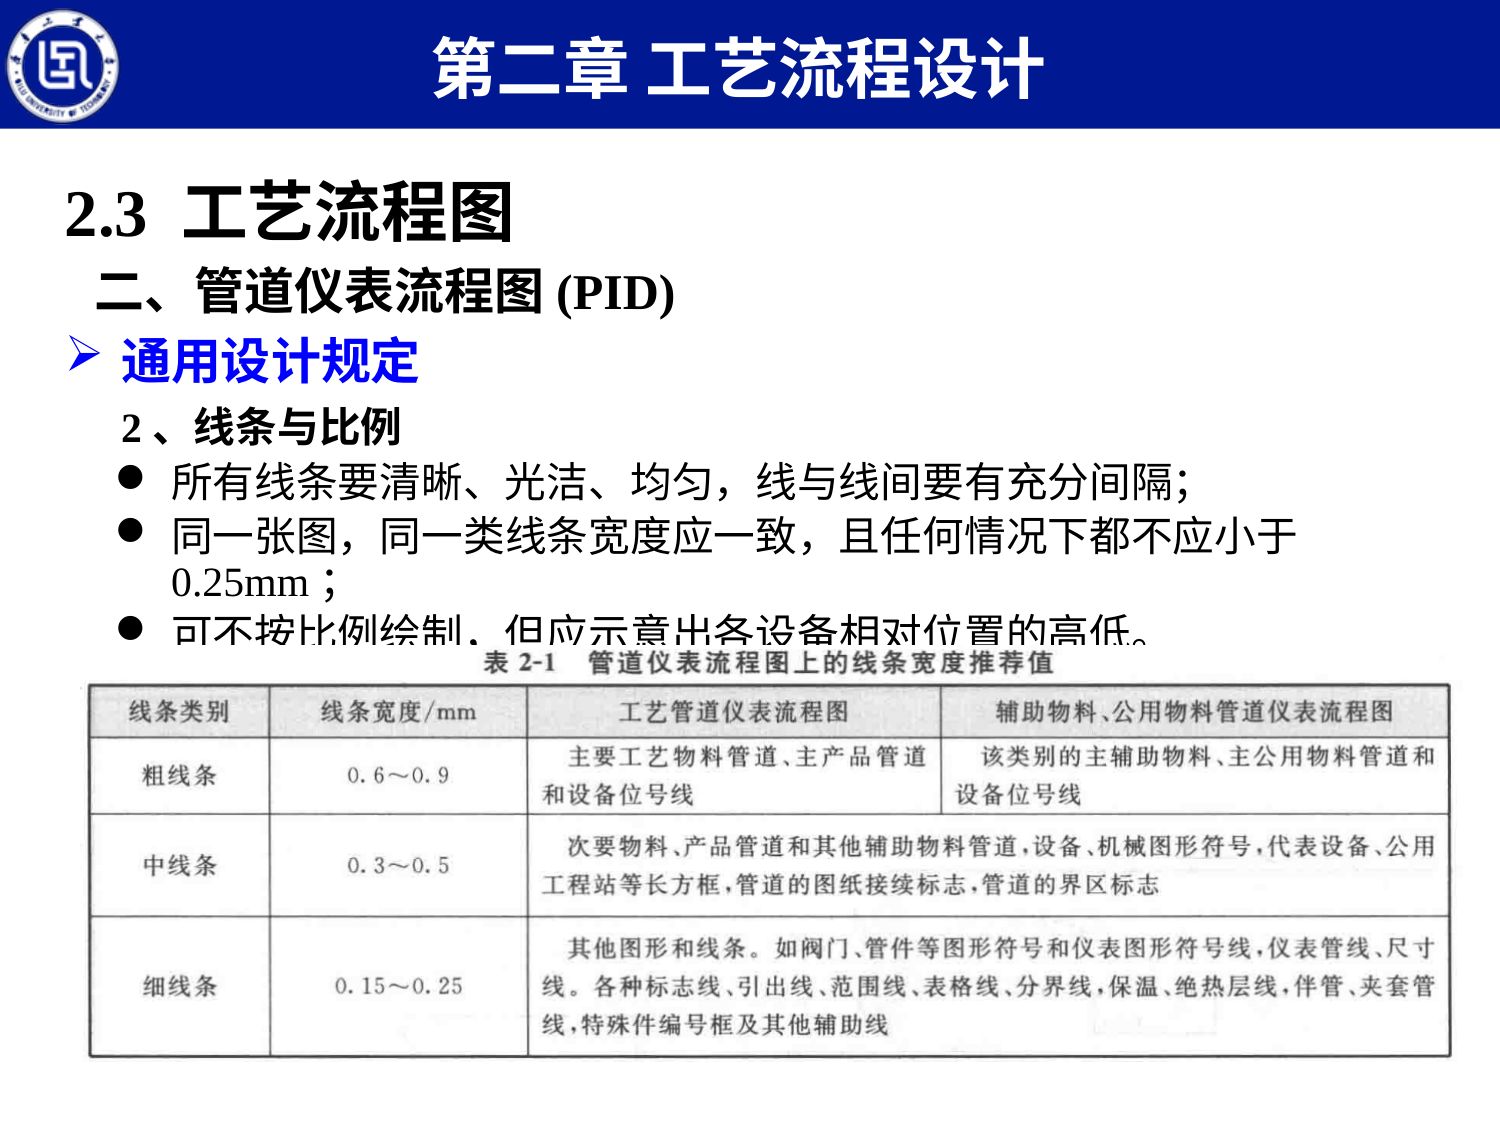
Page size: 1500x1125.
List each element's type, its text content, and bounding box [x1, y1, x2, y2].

picture [1, 7, 123, 126]
text_box 2.3 工艺流程图 二、管道仪表流程图(PID) 通用设计规定 2、线条与比例 所有线条要清晰、光洁、均匀，线与线间要有充分间隔； 同一张图，同一类线条宽度应一致，且任何情况下都不应小于0.25mm； 可不按比例绘制，但应示意出各设备相对位置的高低。 [49, 162, 1463, 1050]
picture [79, 644, 1463, 1062]
text_box 第二章 工艺流程设计 [58, 19, 1418, 115]
